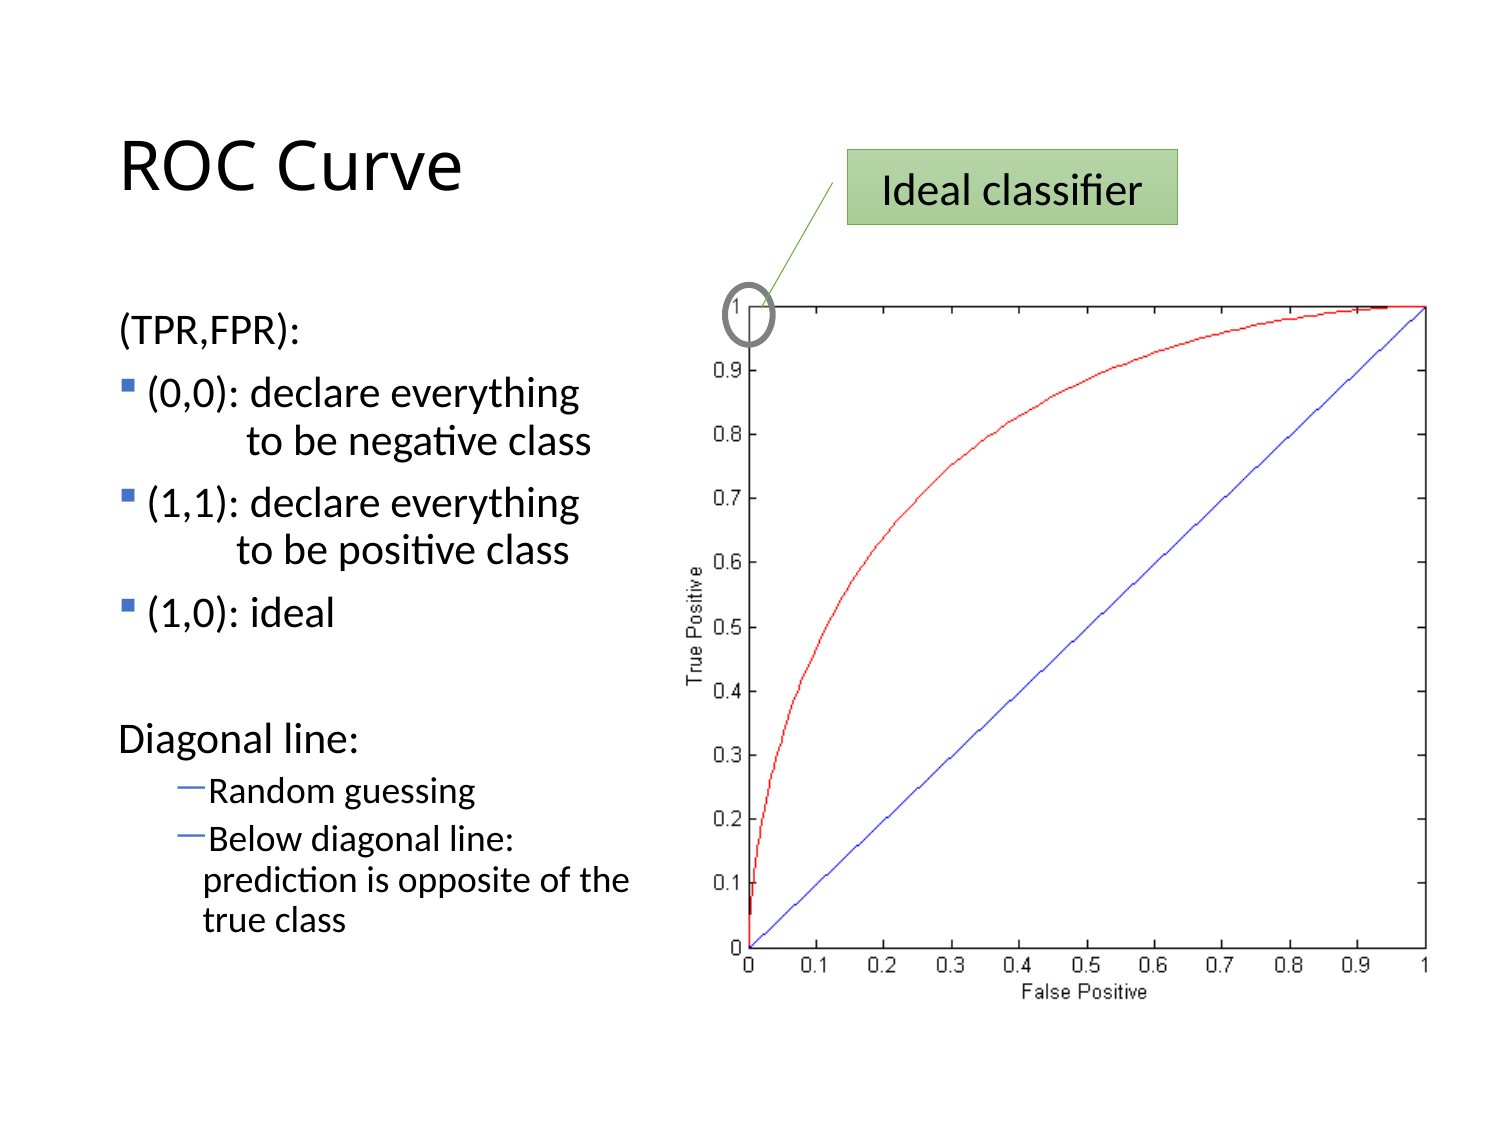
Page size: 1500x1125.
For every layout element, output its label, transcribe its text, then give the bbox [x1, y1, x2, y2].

picture [662, 247, 1450, 1035]
text_box Ideal classifier [847, 149, 1178, 225]
title ROC Curve [103, 59, 1397, 278]
list (TPR,FPR): (0,0): declare everything to be negative class (1,1): declare everything to be positive class (1,0): ideal Diagonal line: Random guessing Below diagonal line: prediction is opposite of the true class [103, 299, 662, 1014]
